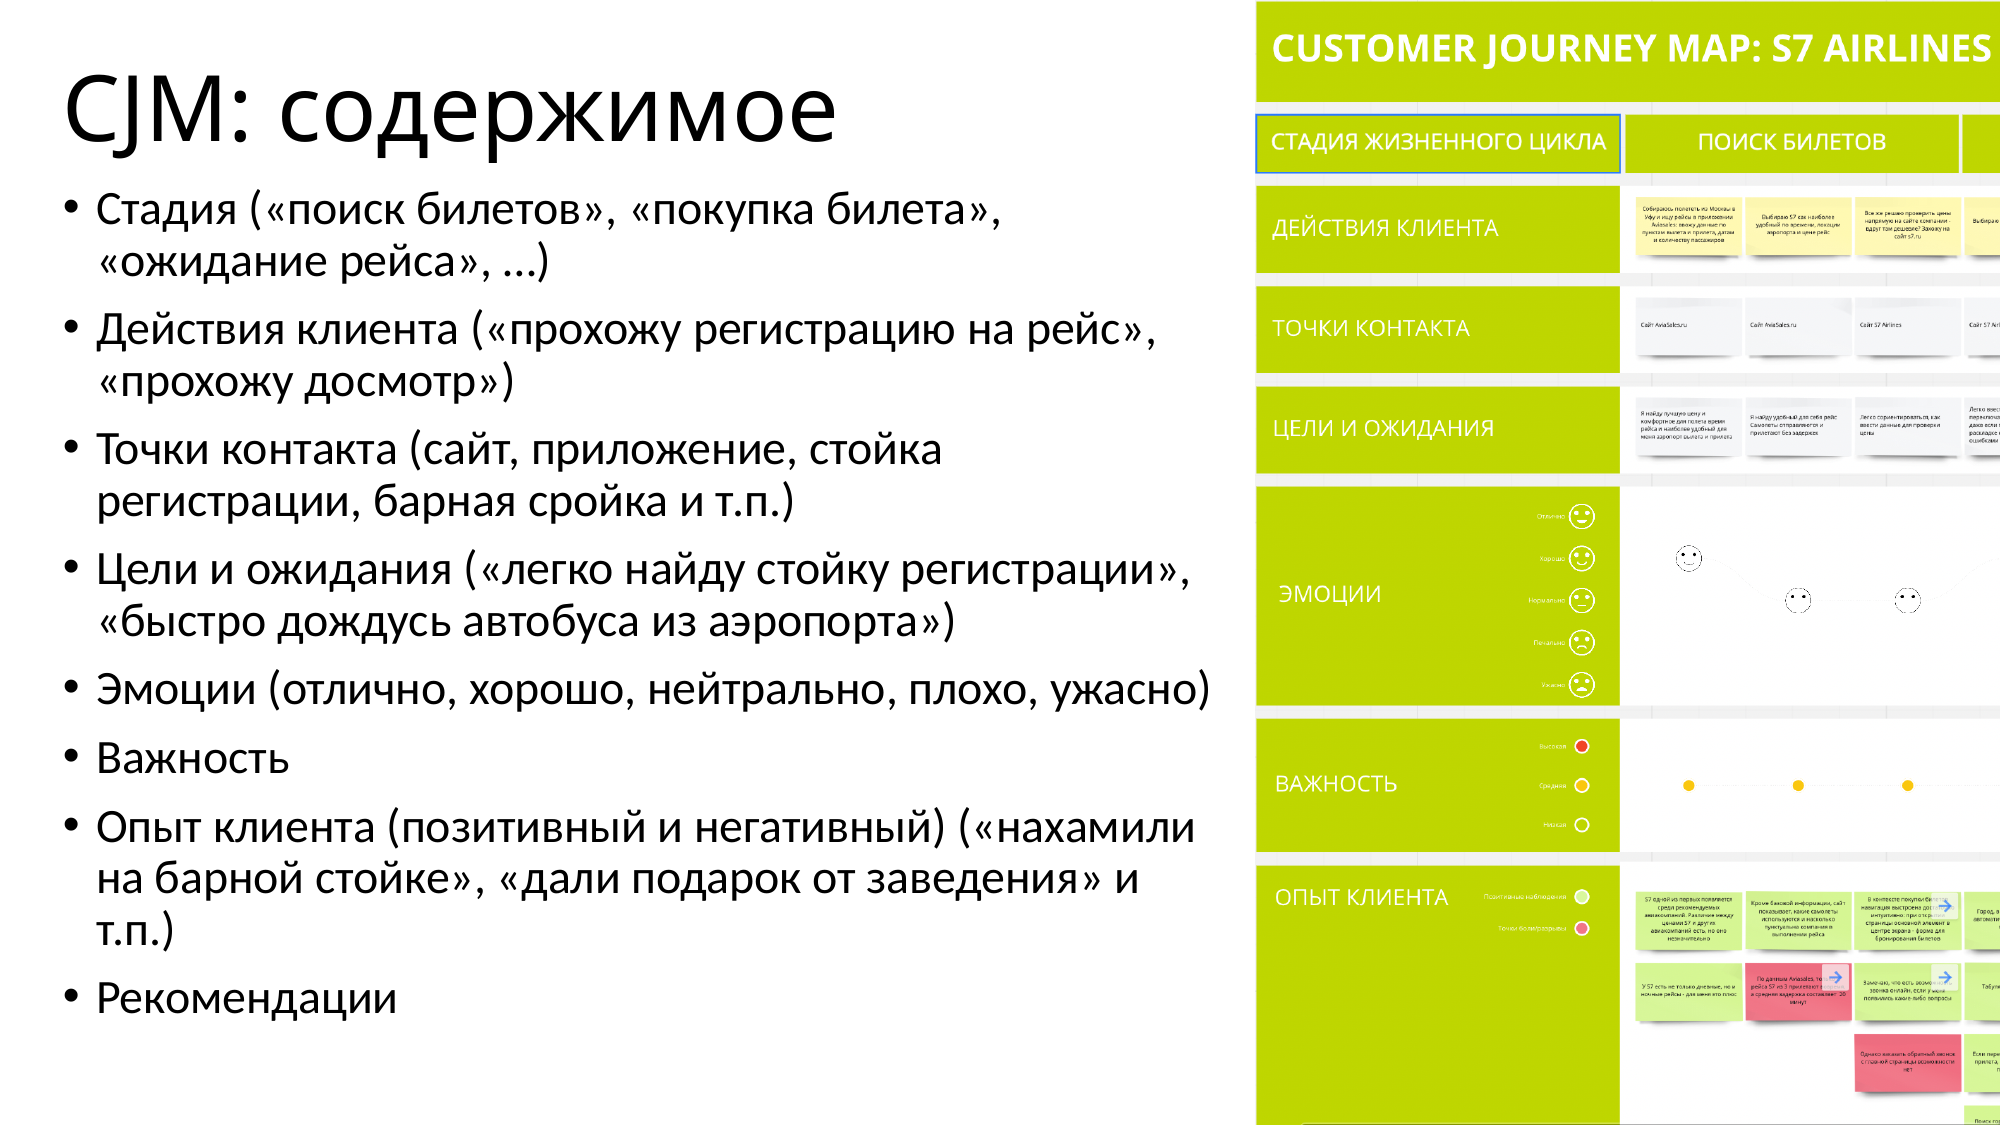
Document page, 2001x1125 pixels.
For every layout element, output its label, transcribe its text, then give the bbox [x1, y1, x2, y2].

picture [1255, 0, 2000, 1125]
title CJM: содержимое [47, 47, 1131, 175]
list Стадия («поиск билетов», «покупка билета», «ожидание рейса», …) Действия клиента («прохожу регистрацию на рейс», «прохожу досмотр») Точки контакта (сайт, приложение, стойка регистрации, барная сройка и т.п.) Цели и ожидания («легко найду стойку регистрации», «быстро дождусь автобуса из аэропорта») Эмоции (отлично, хорошо, нейтрально, плохо, ужасно) Важность Опыт клиента (позитивный и негативный) («нахамили на барной стойке», «дали подарок от заведения» и т.п.) Рекомендации [47, 175, 1231, 1078]
